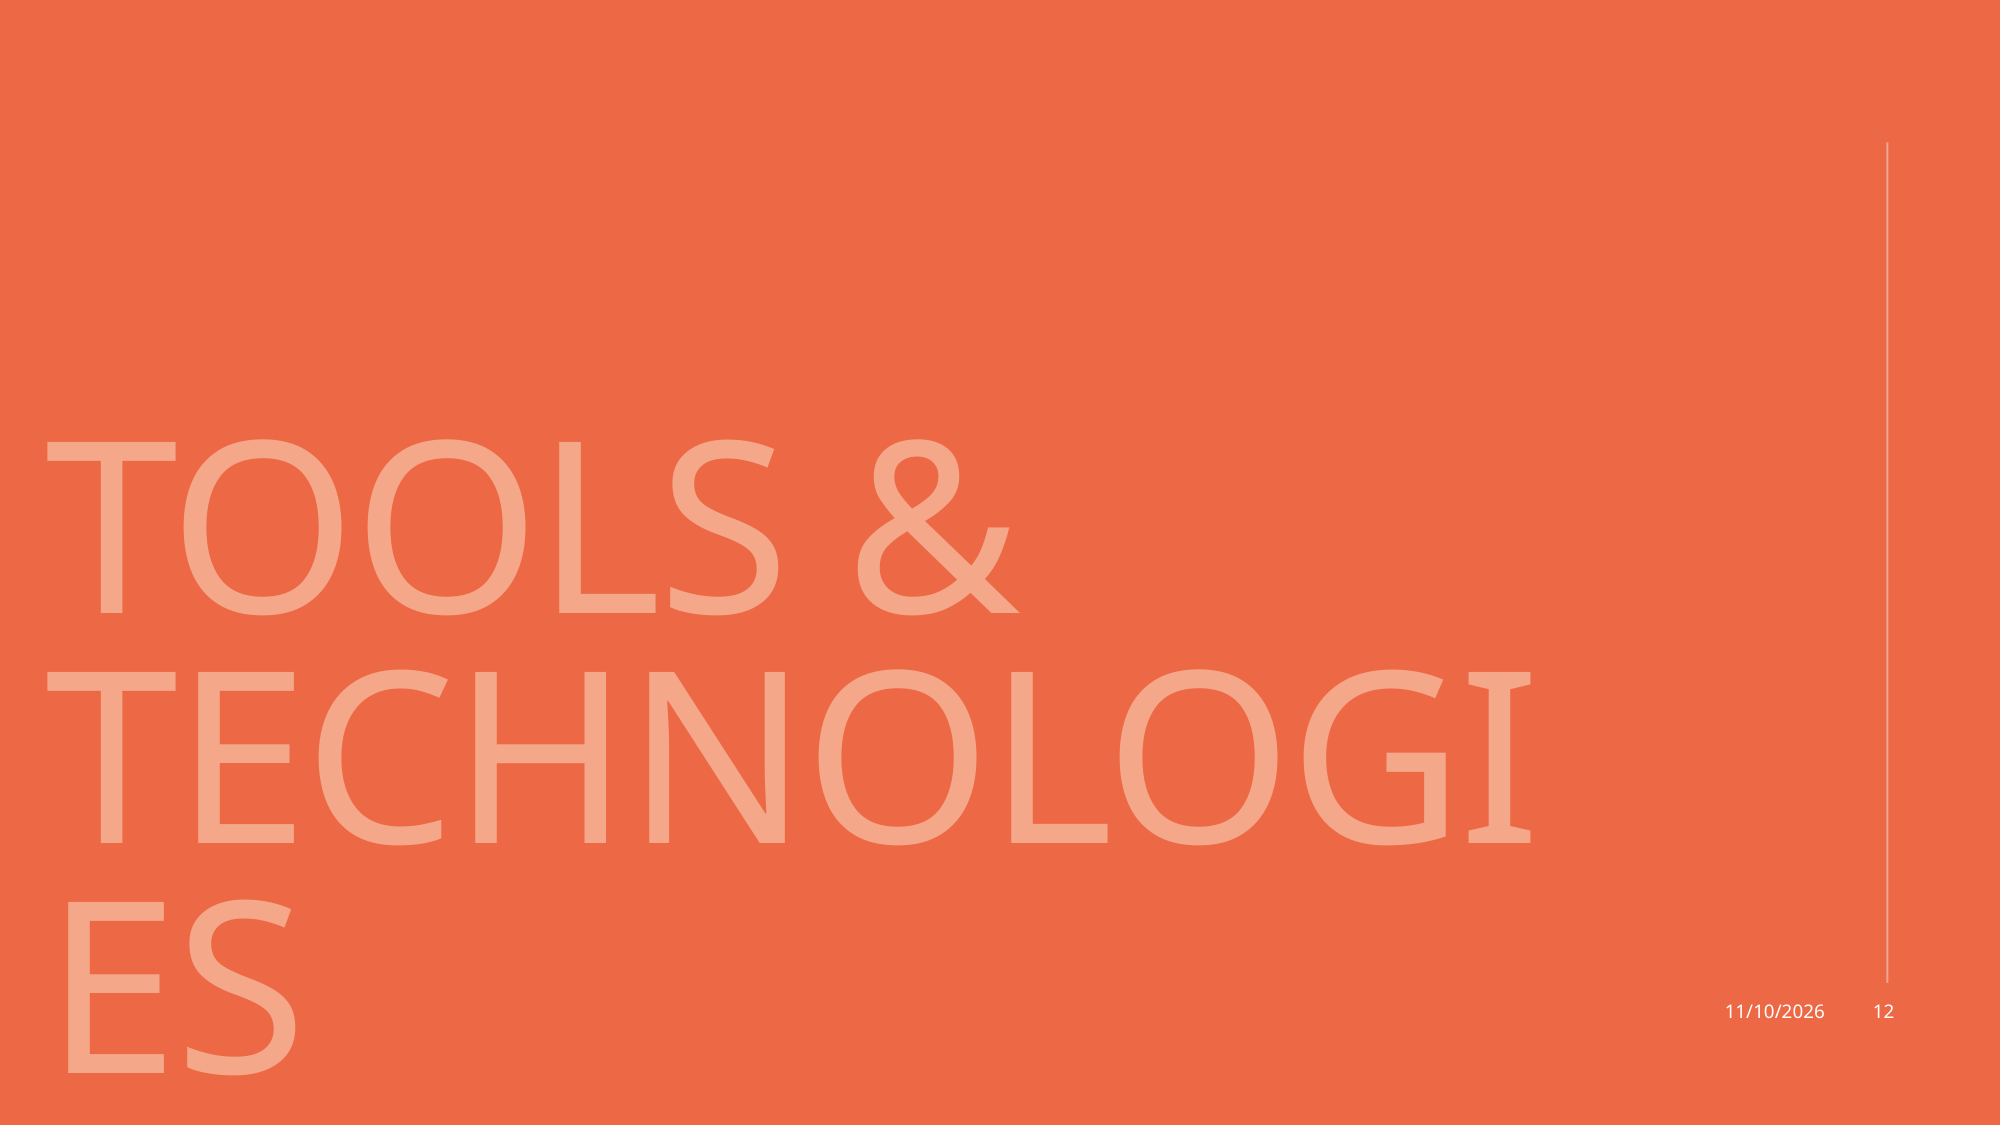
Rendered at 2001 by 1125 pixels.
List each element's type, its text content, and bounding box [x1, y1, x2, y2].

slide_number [1662, 982, 1838, 1043]
slide_number 12 [1838, 982, 1910, 1043]
title Tools & Technologies [30, 174, 1663, 1120]
